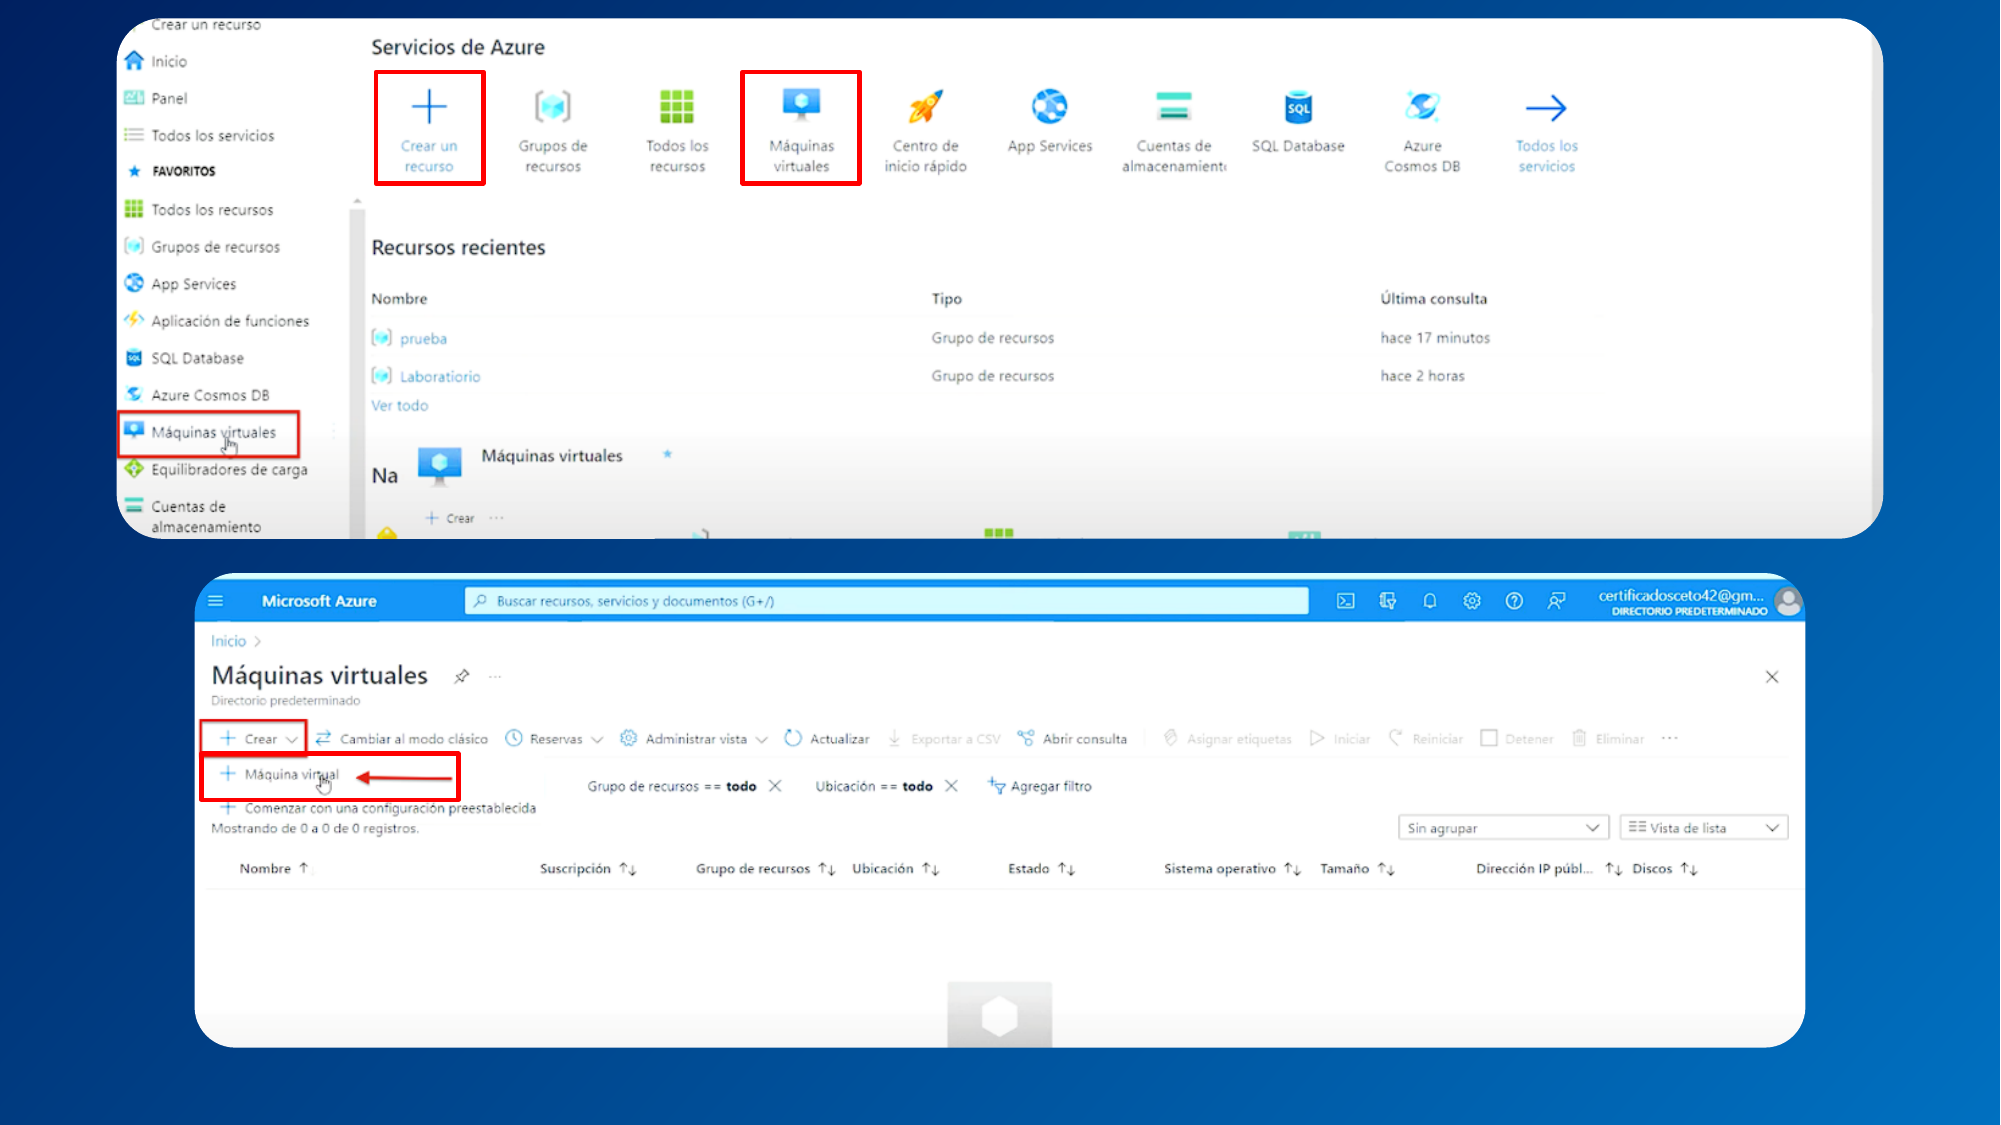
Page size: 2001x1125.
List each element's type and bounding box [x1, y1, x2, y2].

picture [194, 572, 1806, 1048]
picture [116, 18, 1884, 539]
